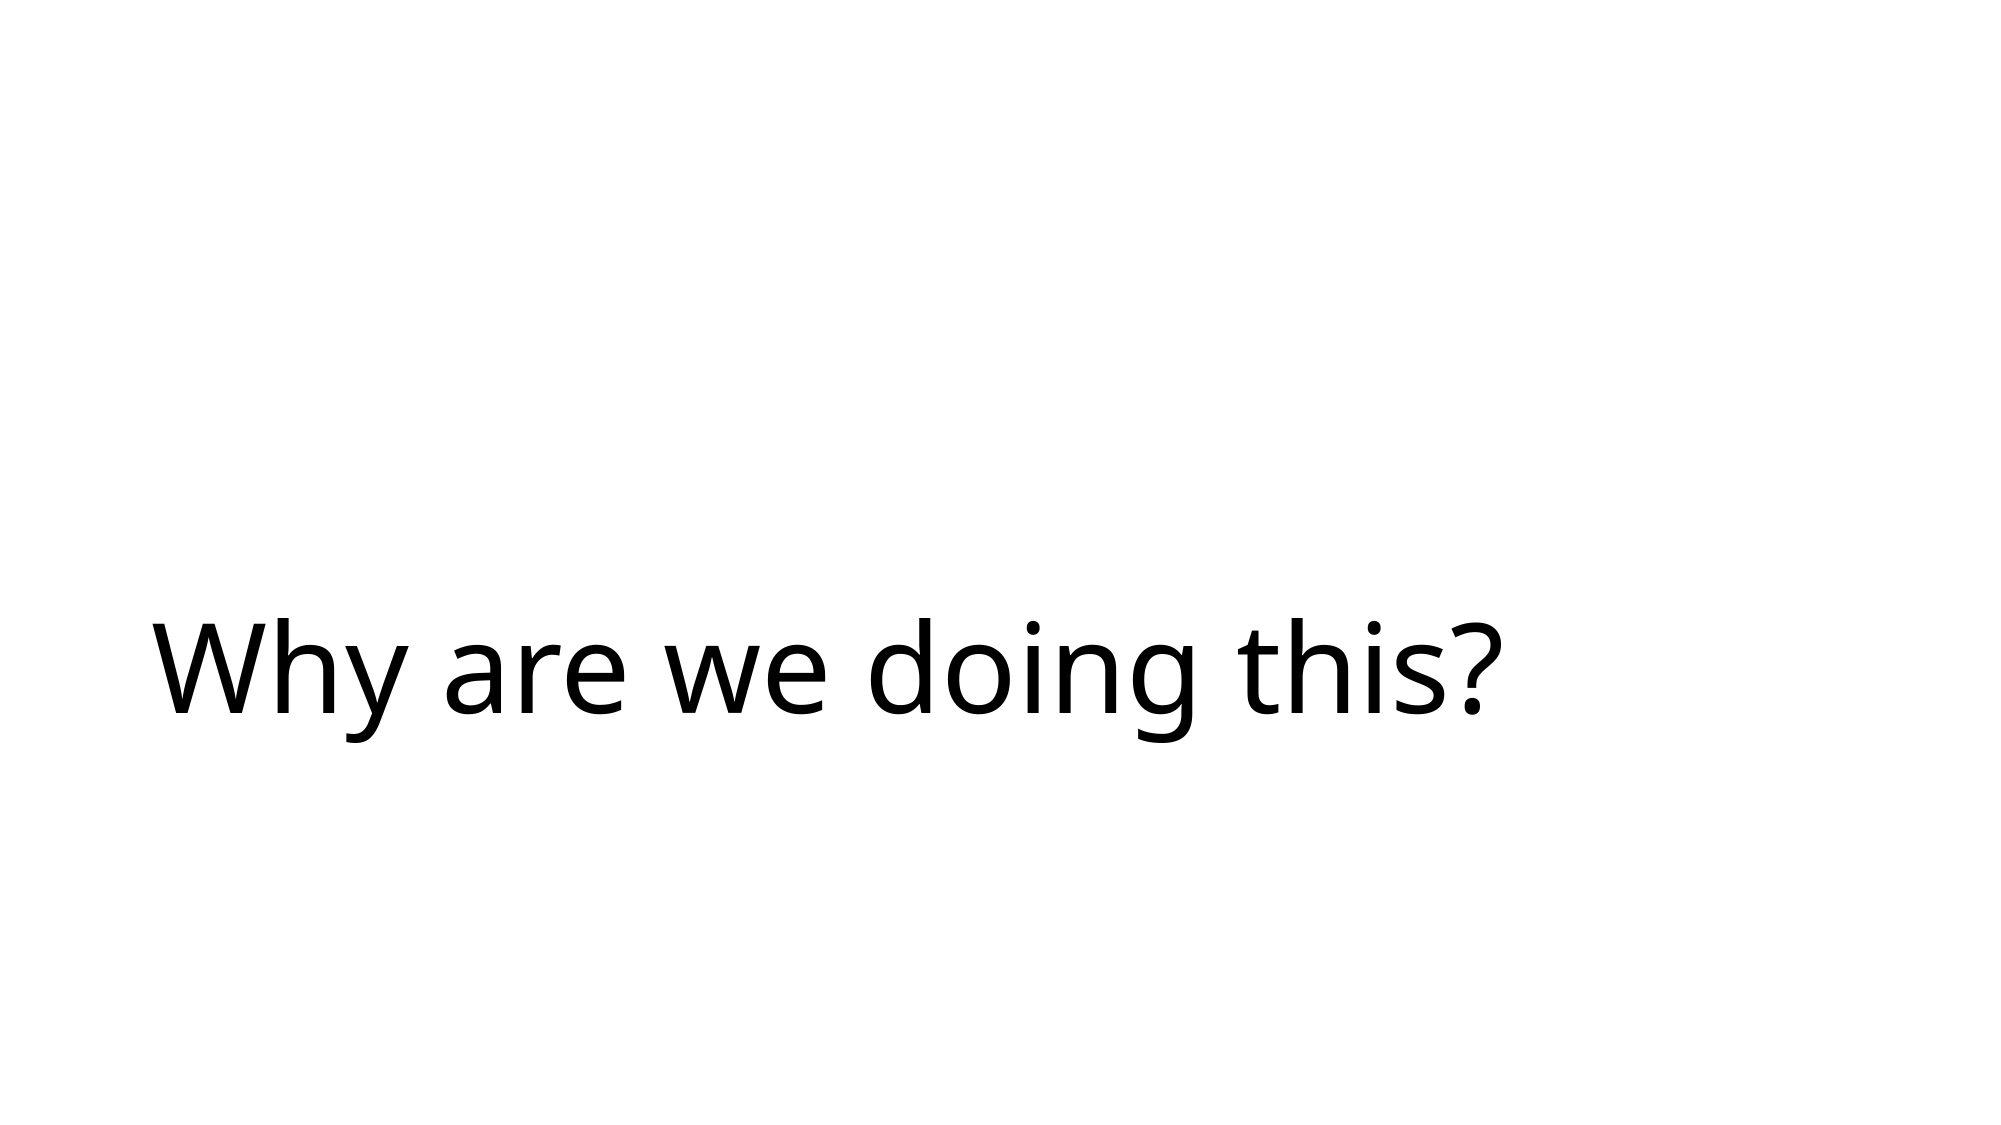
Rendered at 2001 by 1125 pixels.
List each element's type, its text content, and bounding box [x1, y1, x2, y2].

title Why are we doing this? [136, 280, 1862, 749]
